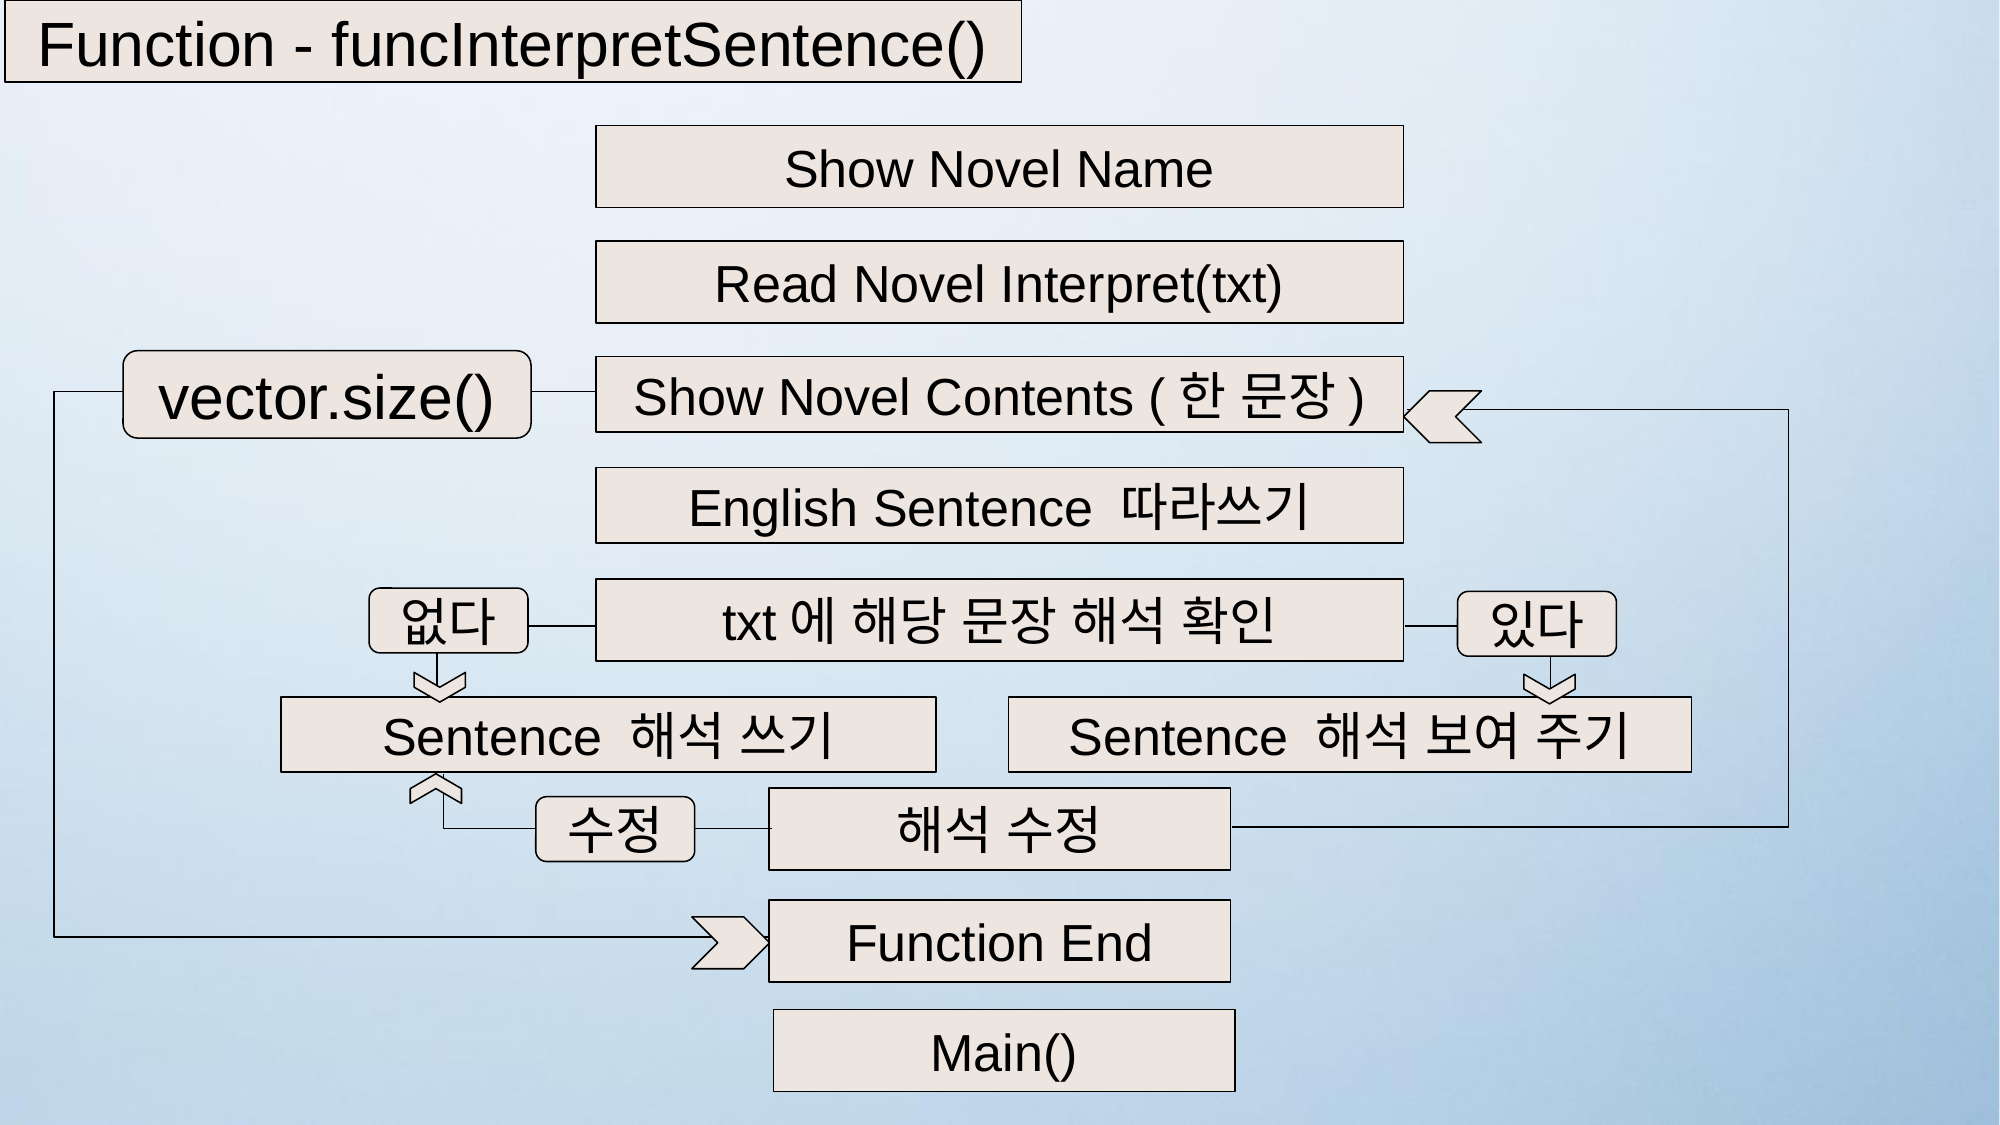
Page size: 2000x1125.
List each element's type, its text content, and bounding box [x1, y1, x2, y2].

text_box Function - funcInterpretSentence() [4, 0, 1022, 82]
text_box [1403, 390, 1482, 443]
text_box English Sentence 따라쓰기 [622, 467, 1382, 544]
text_box [746, 824, 773, 829]
text_box Function End [769, 899, 1231, 982]
text_box [53, 391, 772, 938]
text_box vector.size() [123, 350, 532, 439]
text_box Show Novel Contents (한 문장) [595, 356, 1404, 433]
text_box Show Novel Name [595, 125, 1404, 208]
text_box Main() [773, 1009, 1235, 1092]
picture [0, 0, 2000, 1125]
text_box Sentence 해석 보여 주기 [1008, 696, 1286, 773]
text_box Read Novel Interpret(txt) [595, 240, 1404, 323]
text_box 해석 수정 [769, 788, 1231, 871]
text_box txt에 해당 문장 해석 확인 [661, 578, 1335, 661]
text_box Sentence 해석 쓰기 [702, 696, 937, 773]
text_box [691, 916, 769, 969]
text_box [1231, 409, 1789, 828]
